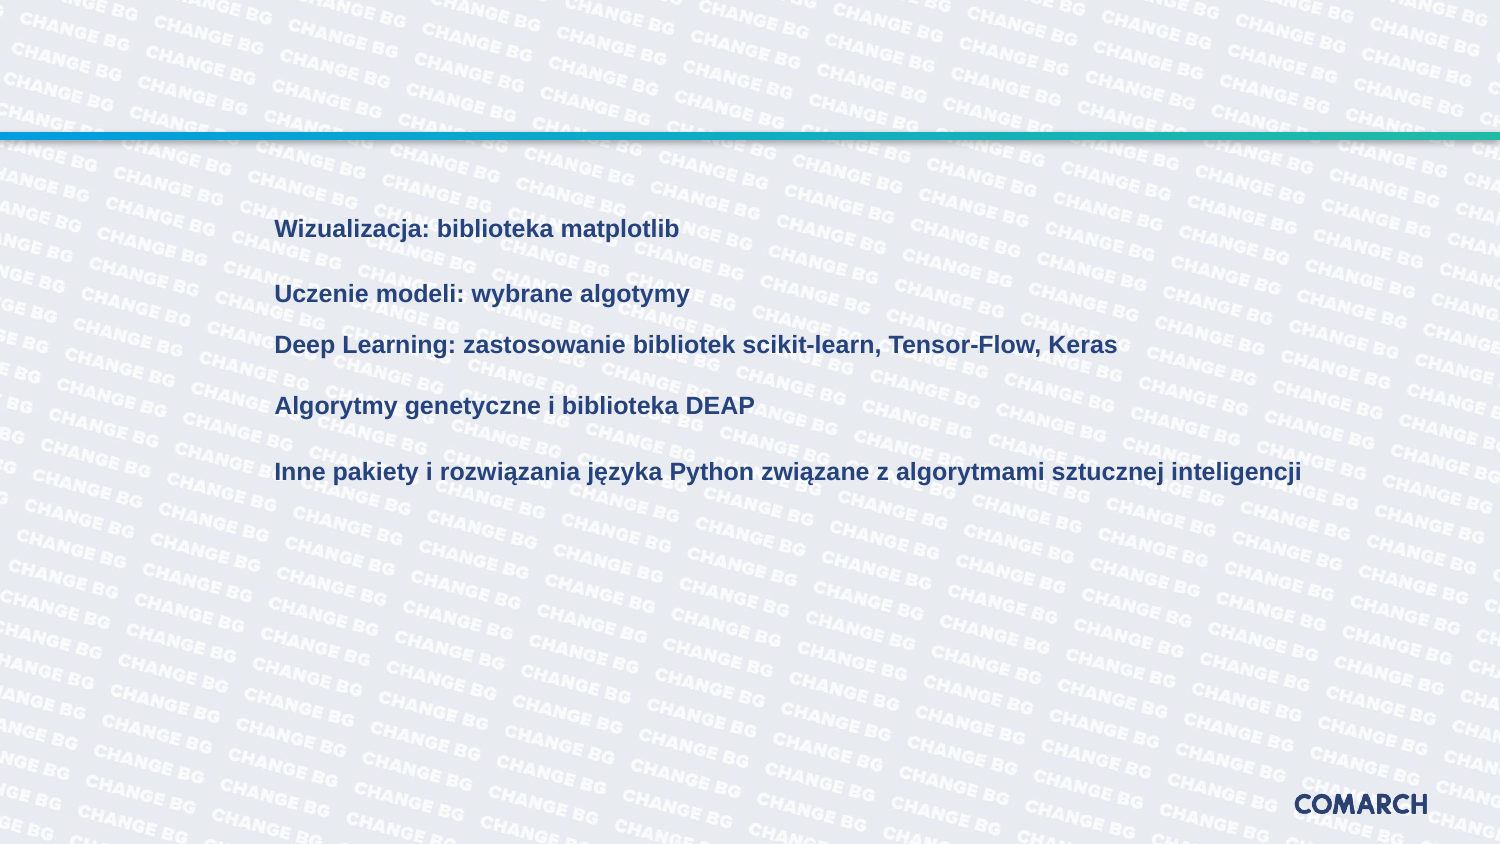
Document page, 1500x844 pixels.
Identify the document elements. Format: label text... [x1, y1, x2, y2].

list Deep Learning: zastosowanie bibliotek scikit-learn, Tensor-Flow, Keras [259, 319, 1425, 366]
list Inne pakiety i rozwiązania języka Python związane z algorytmami sztucznej inteligencji [259, 447, 1425, 493]
list Wizualizacja: biblioteka matplotlib [259, 203, 1500, 250]
list Uczenie modeli: wybrane algotymy [259, 269, 1425, 315]
picture [1294, 793, 1427, 814]
list Algorytmy genetyczne i biblioteka DEAP [259, 380, 1425, 427]
